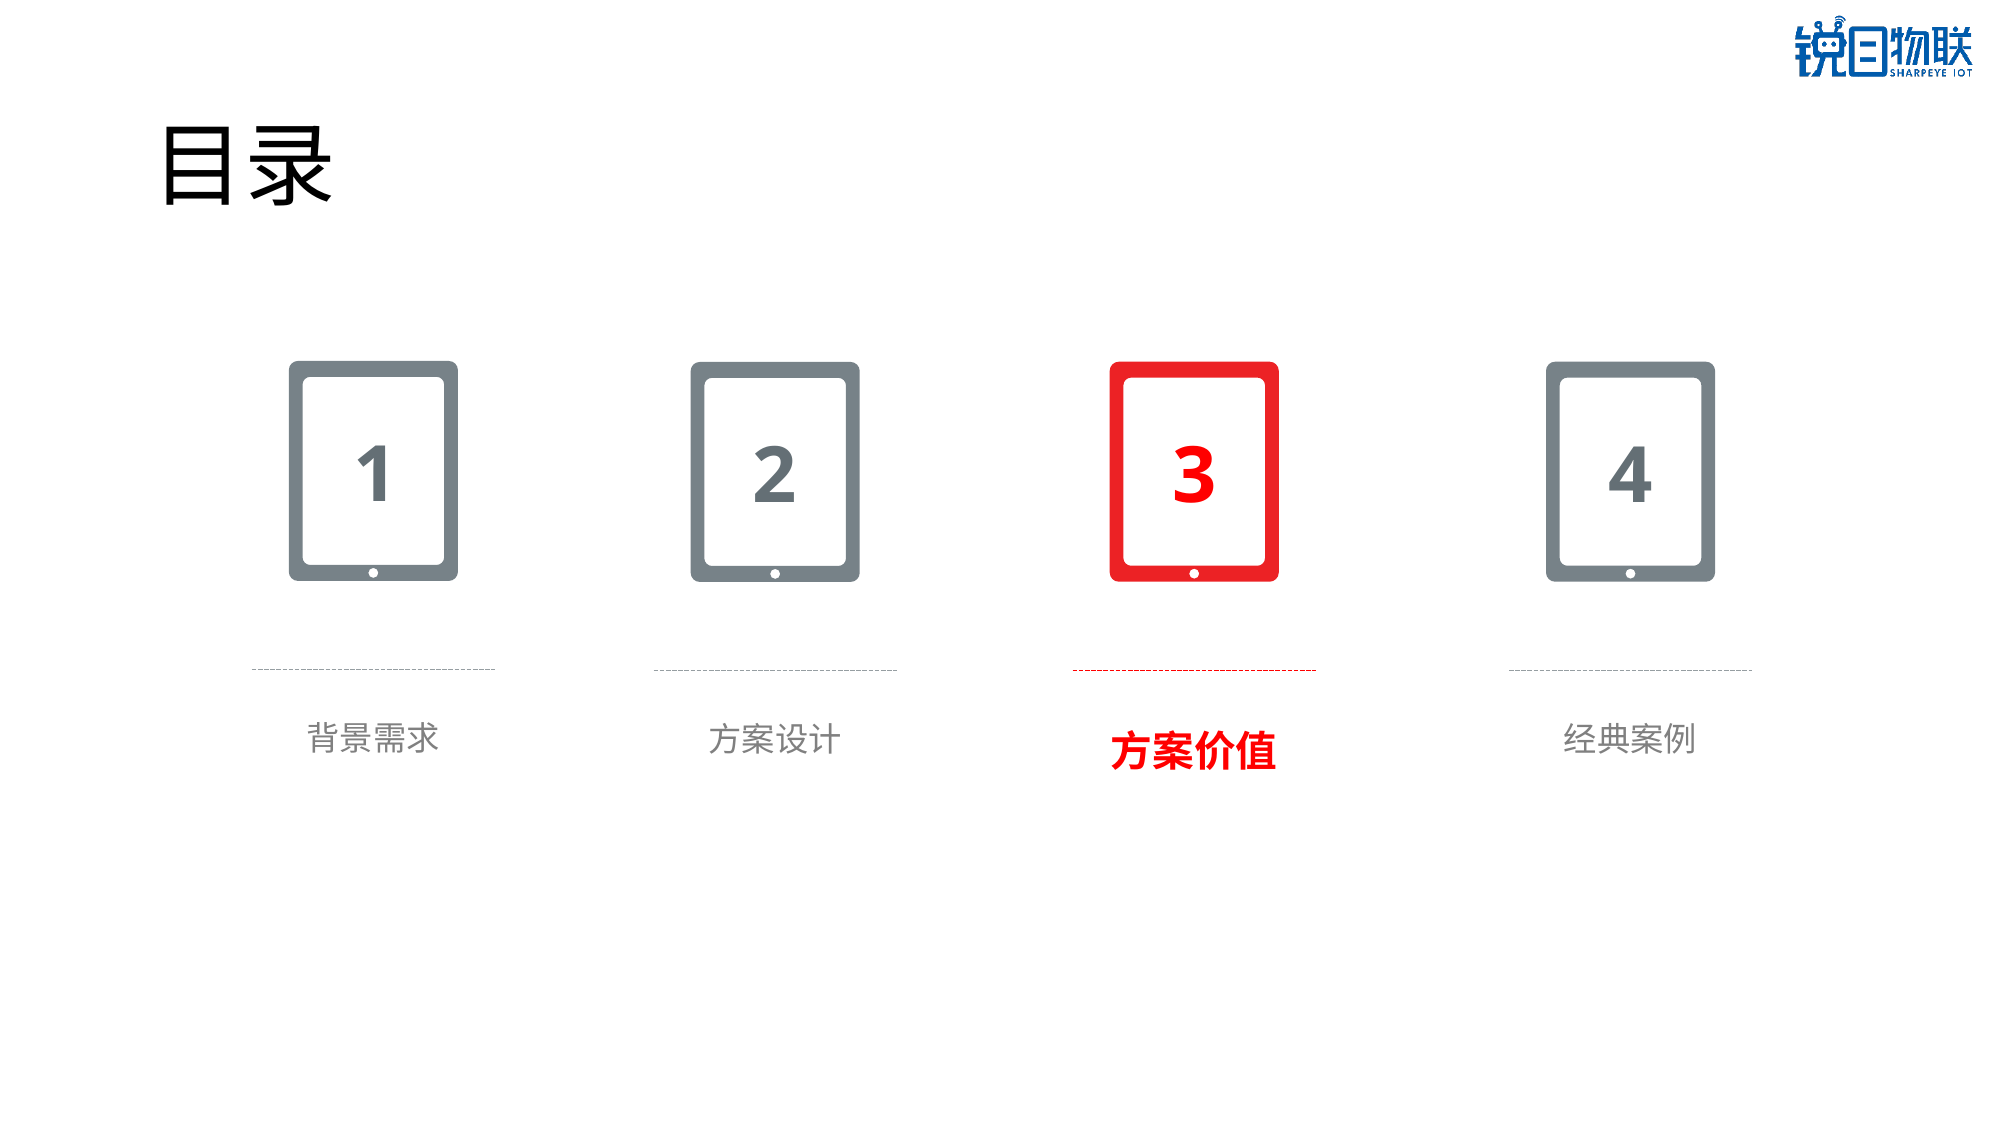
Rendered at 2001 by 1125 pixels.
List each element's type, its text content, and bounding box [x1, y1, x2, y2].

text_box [1491, 361, 1770, 762]
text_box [251, 360, 495, 761]
title 目录 [137, 59, 1863, 278]
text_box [1055, 361, 1333, 777]
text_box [653, 361, 897, 762]
picture [1741, 11, 2000, 88]
